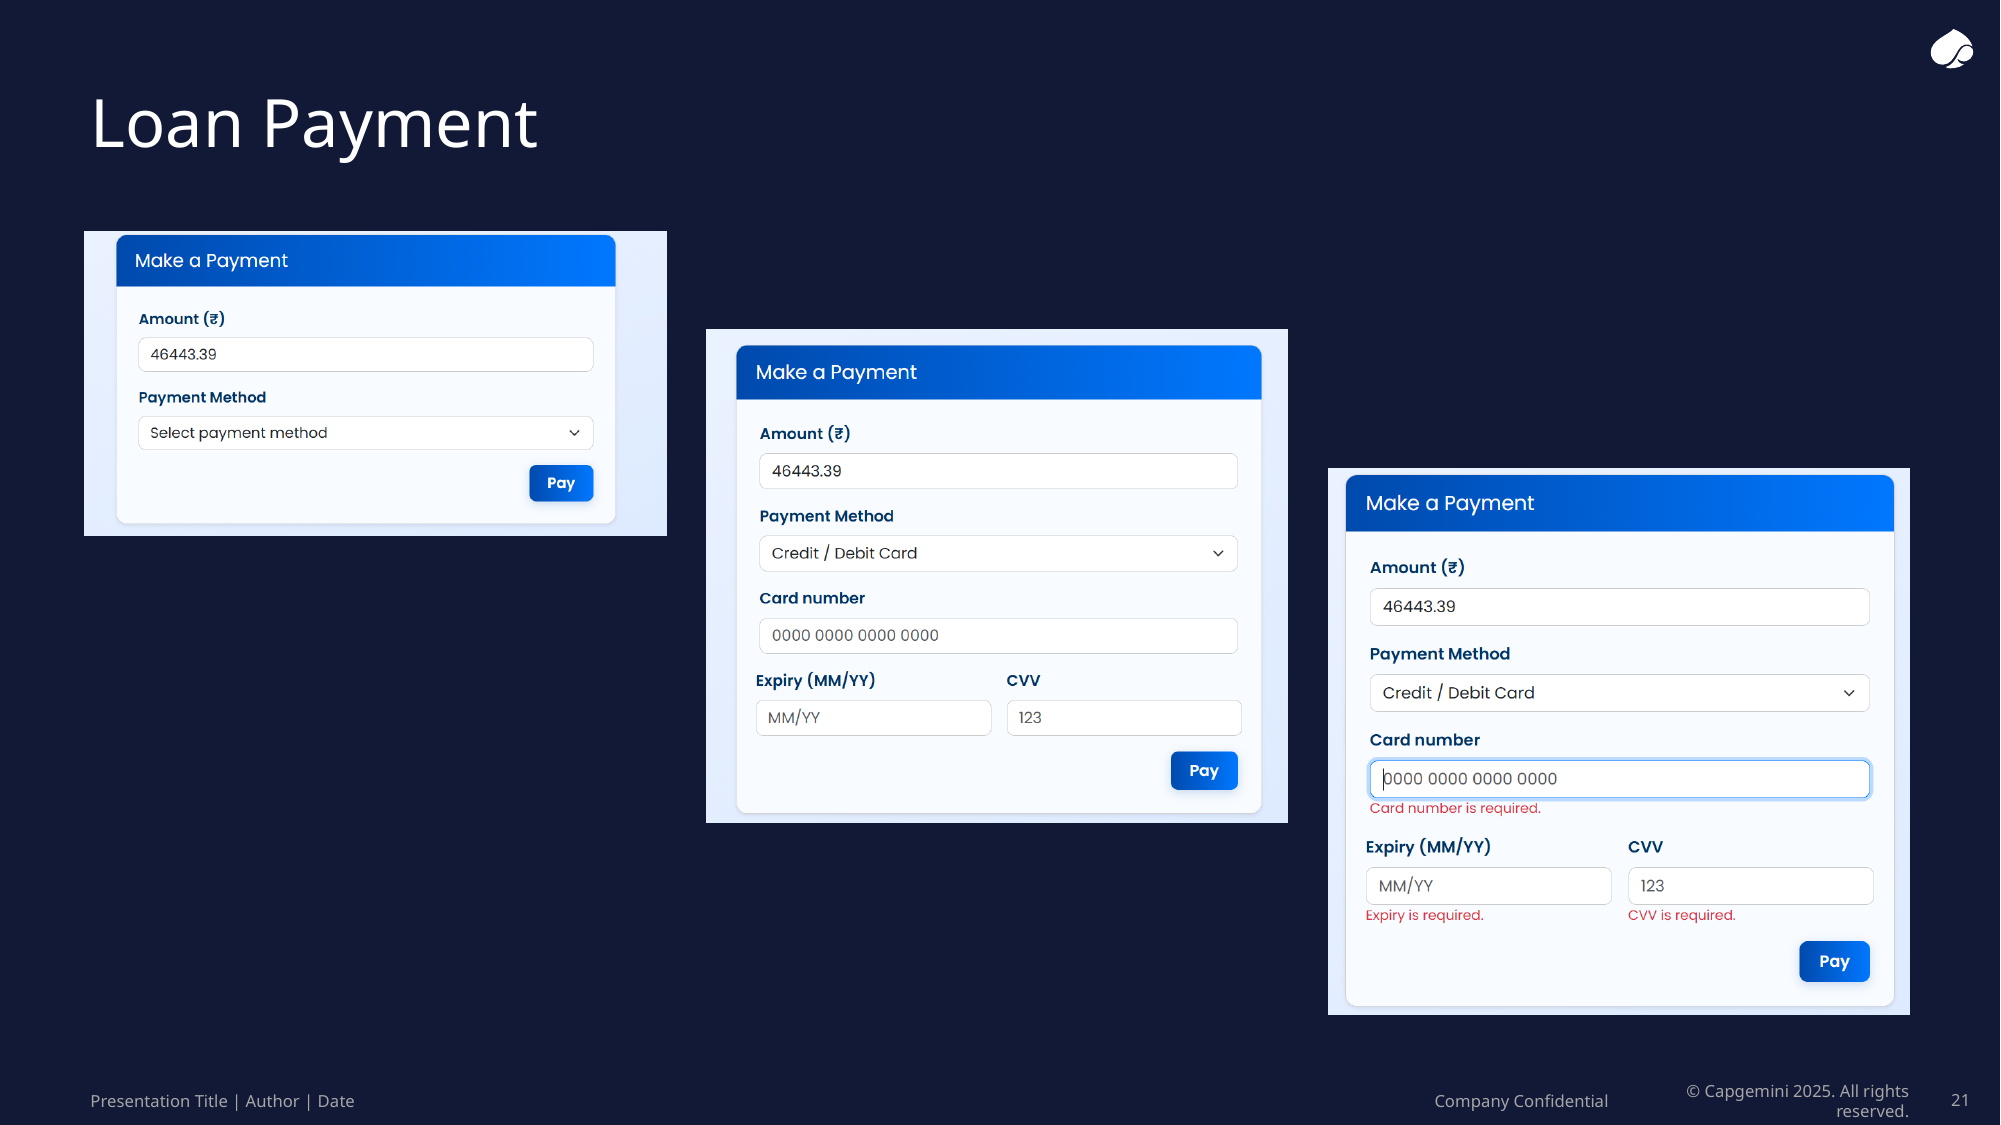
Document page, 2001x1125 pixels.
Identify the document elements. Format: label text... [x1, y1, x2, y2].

slide_number © Capgemini 2025. All rights reserved. [1620, 1090, 1910, 1112]
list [84, 231, 667, 536]
footer Presentation Title | Author | Date [90, 1090, 864, 1112]
title Loan Payment [90, 90, 1910, 268]
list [706, 329, 1288, 823]
slide_number 21 [1932, 1090, 1971, 1112]
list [1328, 468, 1910, 1015]
